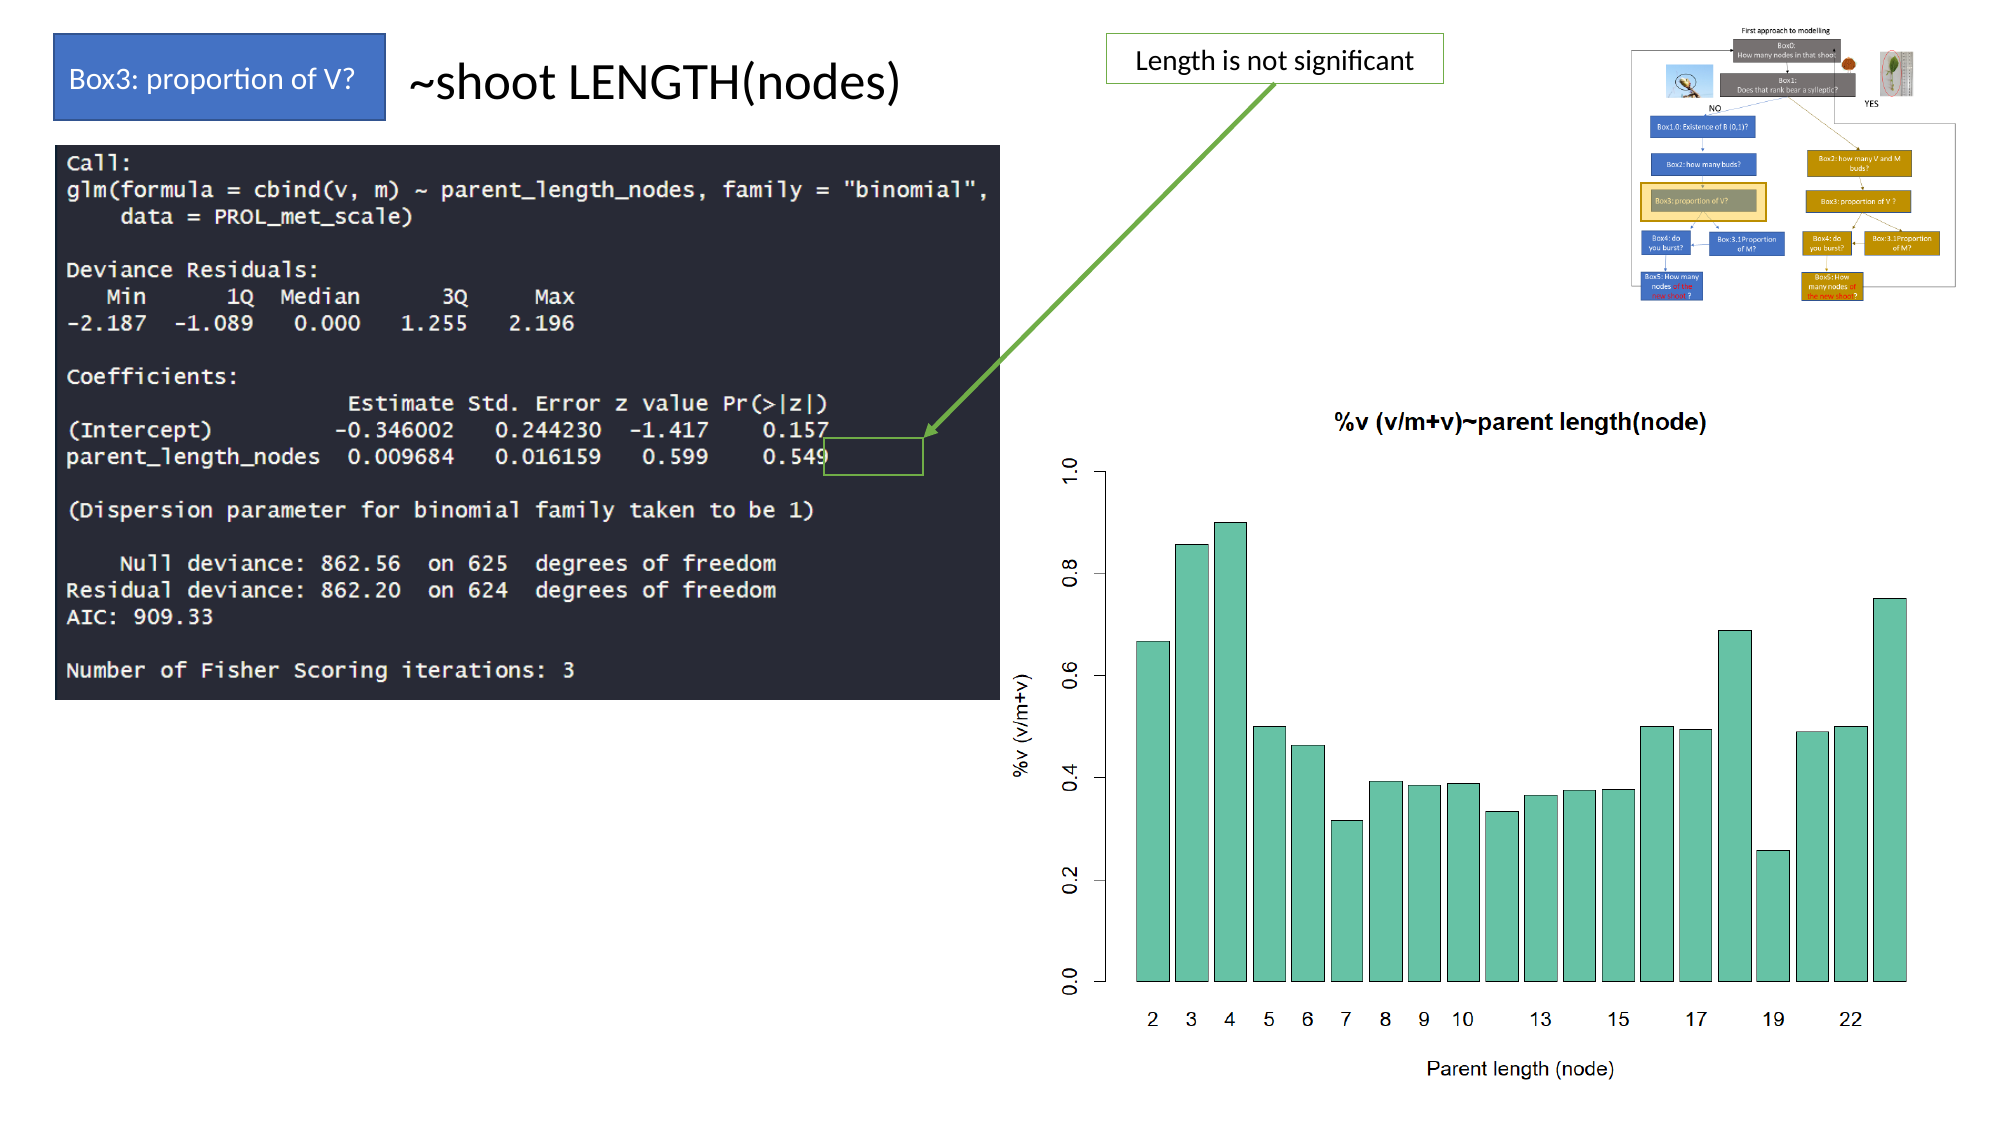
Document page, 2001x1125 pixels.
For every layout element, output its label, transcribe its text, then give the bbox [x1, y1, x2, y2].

picture [1005, 370, 1988, 1107]
picture [1599, 20, 1981, 307]
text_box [923, 84, 1276, 438]
picture [55, 145, 1000, 700]
text_box ~shoot LENGTH(nodes) [394, 39, 1032, 117]
text_box Box3: proportion of V? [53, 33, 386, 121]
text_box Length is not significant [1106, 33, 1444, 84]
